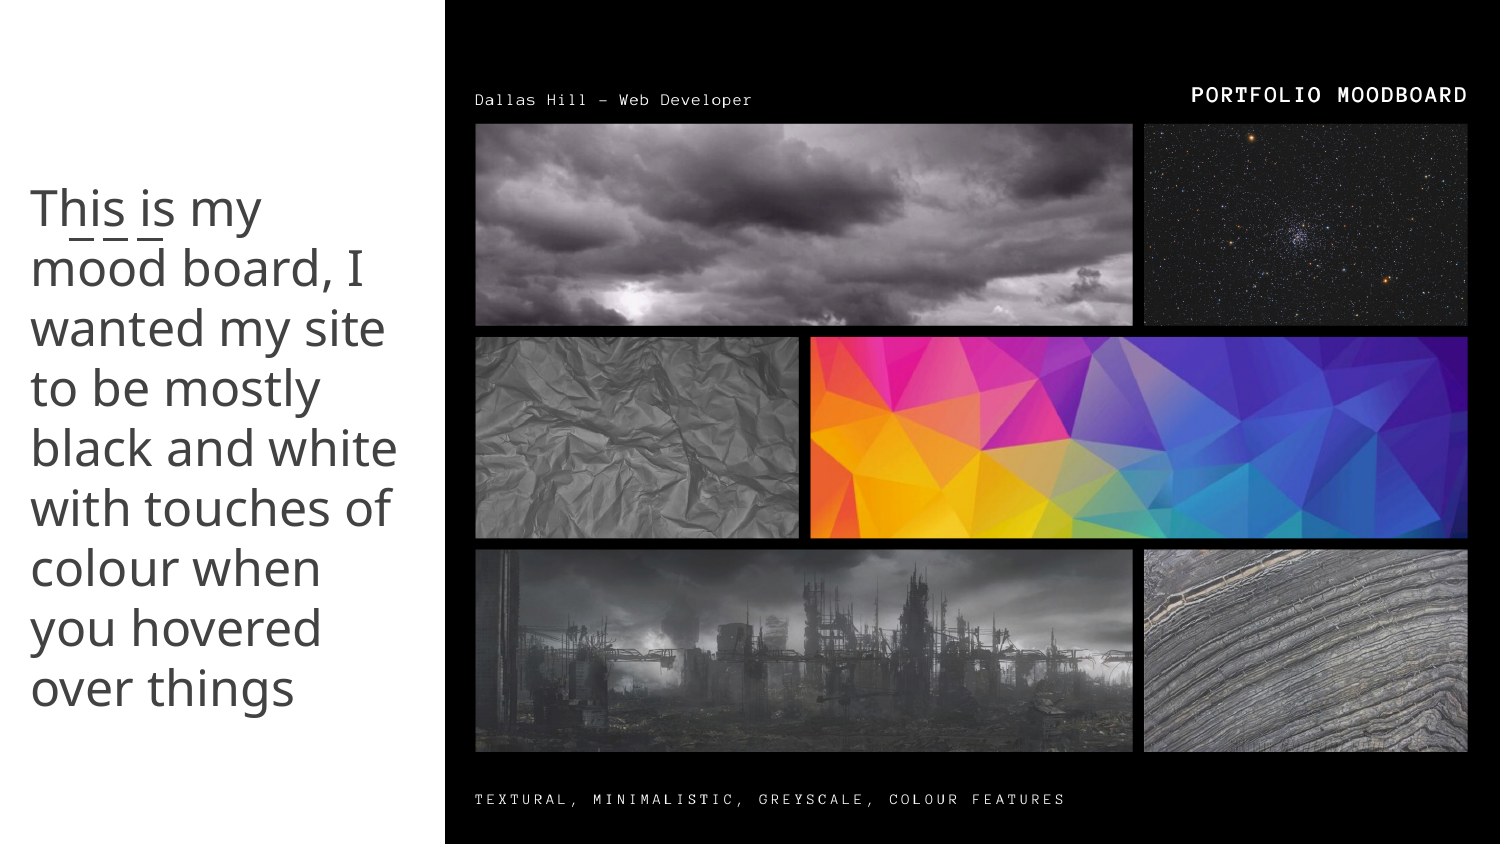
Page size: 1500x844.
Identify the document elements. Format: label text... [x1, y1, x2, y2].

title This is my mood board, I wanted my site to be mostly black and white with touches of colour when you hovered over things [15, 607, 426, 732]
picture [445, 0, 1500, 844]
